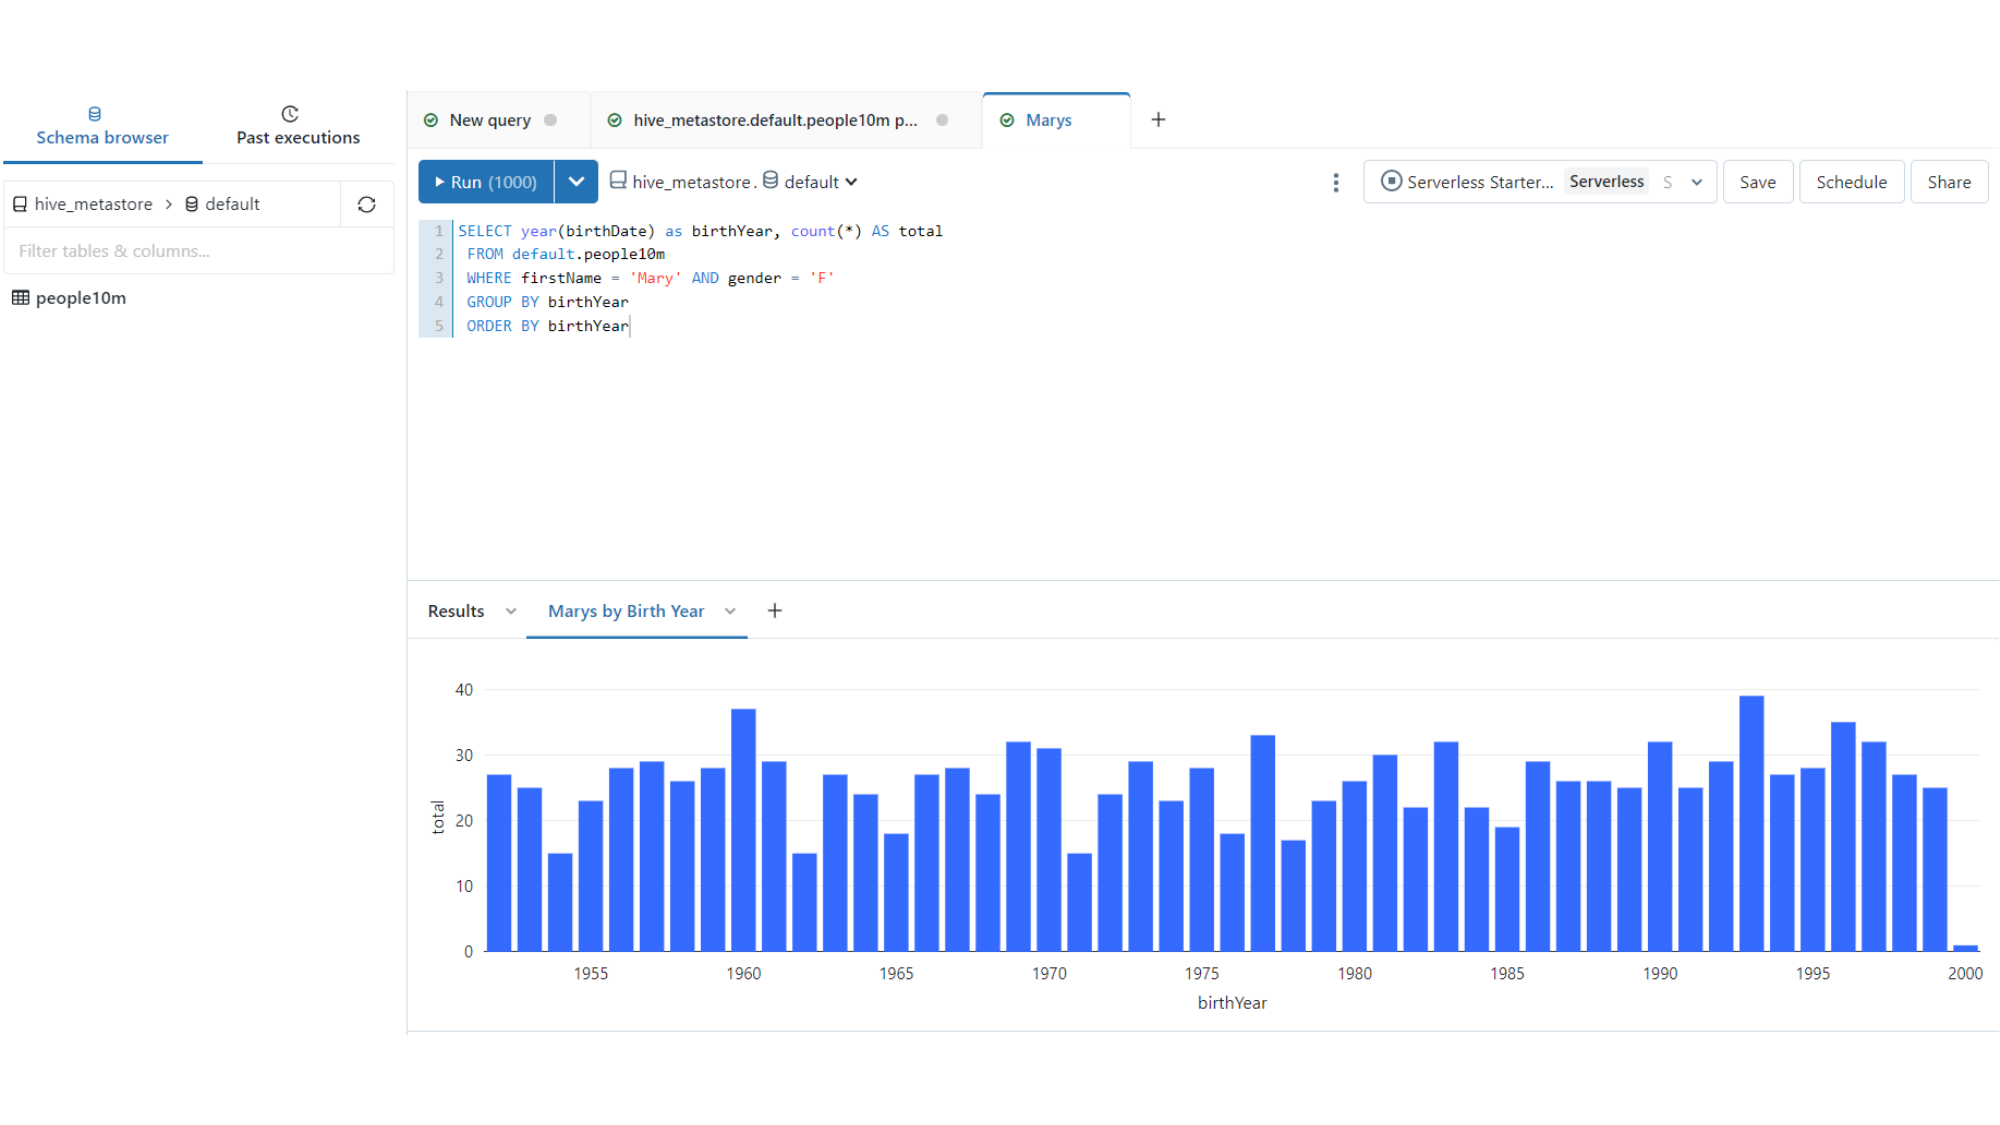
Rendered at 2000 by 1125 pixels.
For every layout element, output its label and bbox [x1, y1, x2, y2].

picture [0, 90, 2000, 1035]
